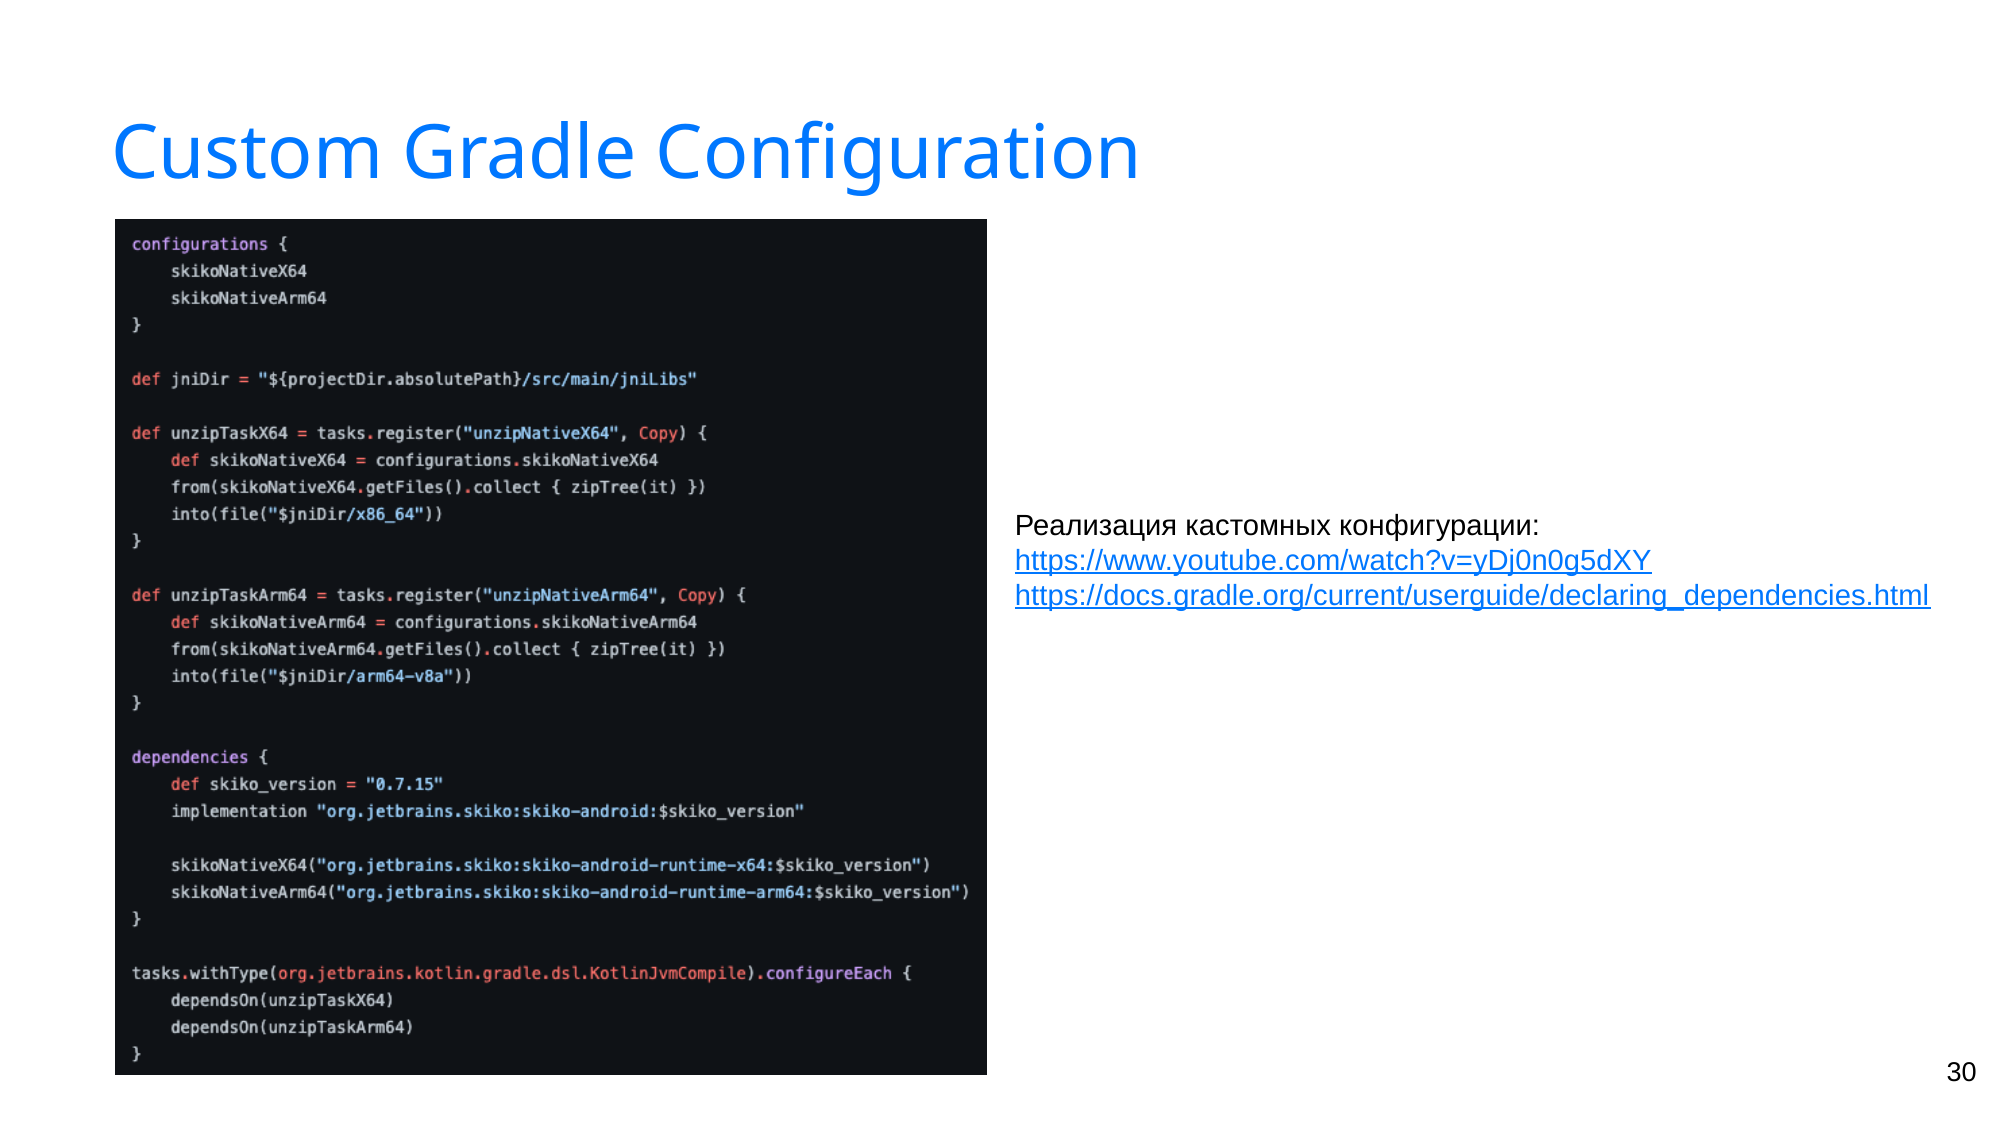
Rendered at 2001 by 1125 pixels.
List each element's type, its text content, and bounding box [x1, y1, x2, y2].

picture [114, 218, 988, 1076]
title Custom Gradle Configuration [111, 113, 1892, 220]
slide_number ‹#› [1871, 1038, 1992, 1125]
text_box Реализация кастомных конфигурации: https://www.youtube.com/watch?v=yDj0n0g5dXY https://docs.gradle.org/current/userguide/declaring_dependencies.html [999, 456, 1952, 627]
